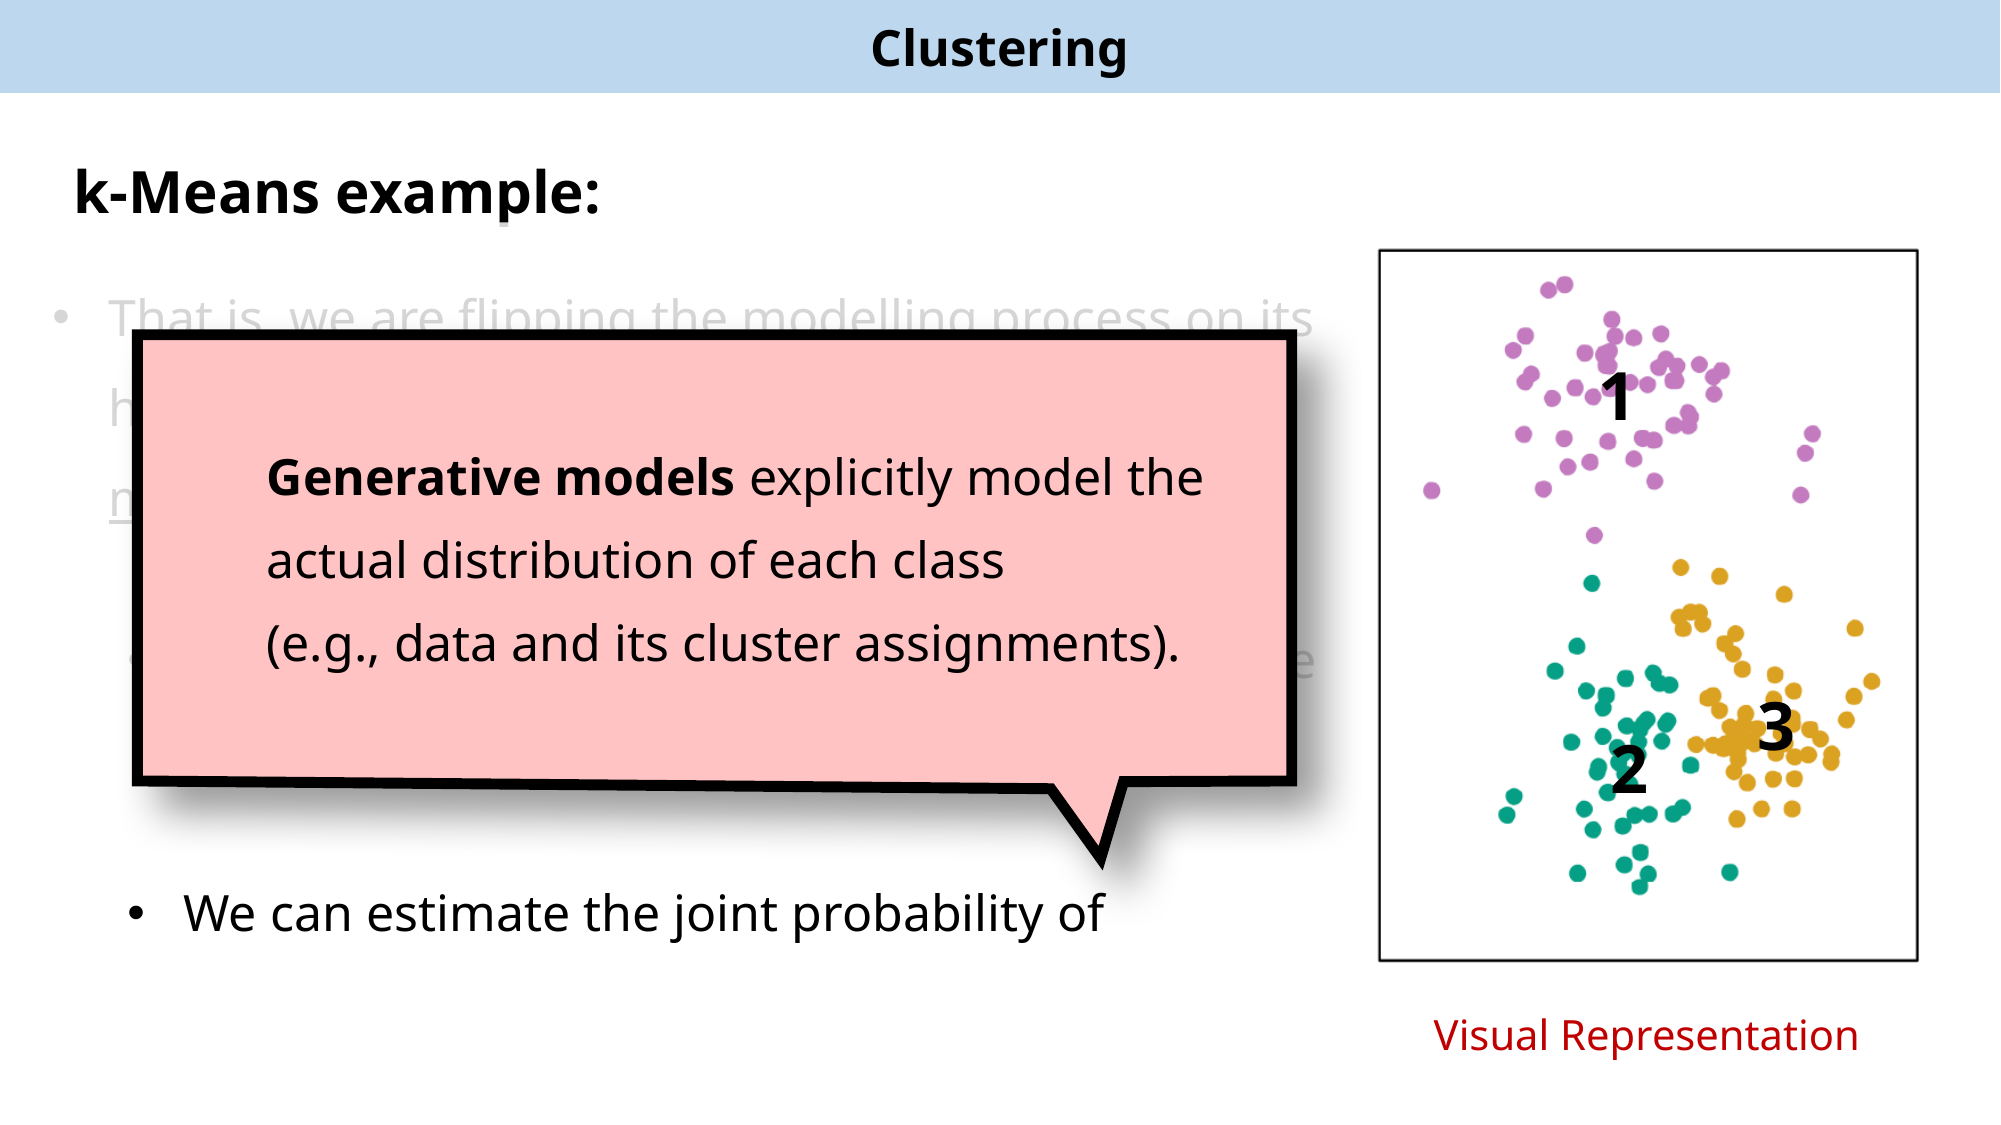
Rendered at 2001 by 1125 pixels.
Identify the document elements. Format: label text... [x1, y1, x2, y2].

picture [1373, 244, 1921, 963]
text_box [0, 221, 1336, 769]
text_box Generative models explicitly model the actual distribution of each class (e.g., data and its cluster assignments). [252, 414, 1234, 679]
text_box [1293, 343, 1336, 769]
text_box Clustering [542, 8, 1458, 84]
text_box Visual Representation [1414, 1001, 1879, 1067]
text_box k-Means example: [59, 112, 1773, 233]
text_box [0, 0, 2000, 94]
text_box [1293, 358, 1323, 769]
text_box [136, 333, 1293, 861]
